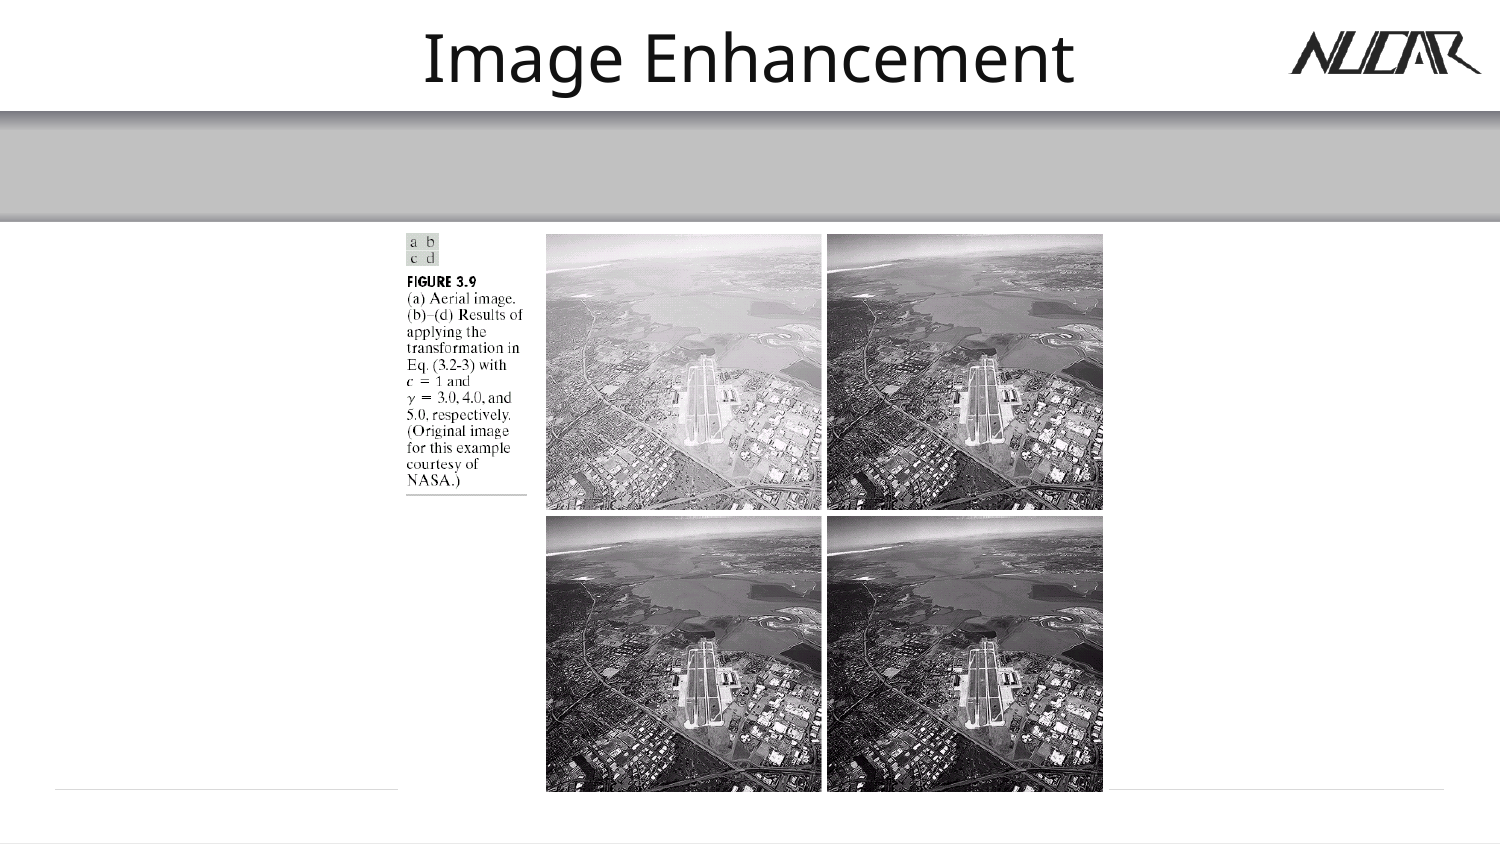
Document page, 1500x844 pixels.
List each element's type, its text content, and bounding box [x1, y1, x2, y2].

picture [398, 227, 1109, 797]
title Image Enhancement [97, 0, 1403, 111]
